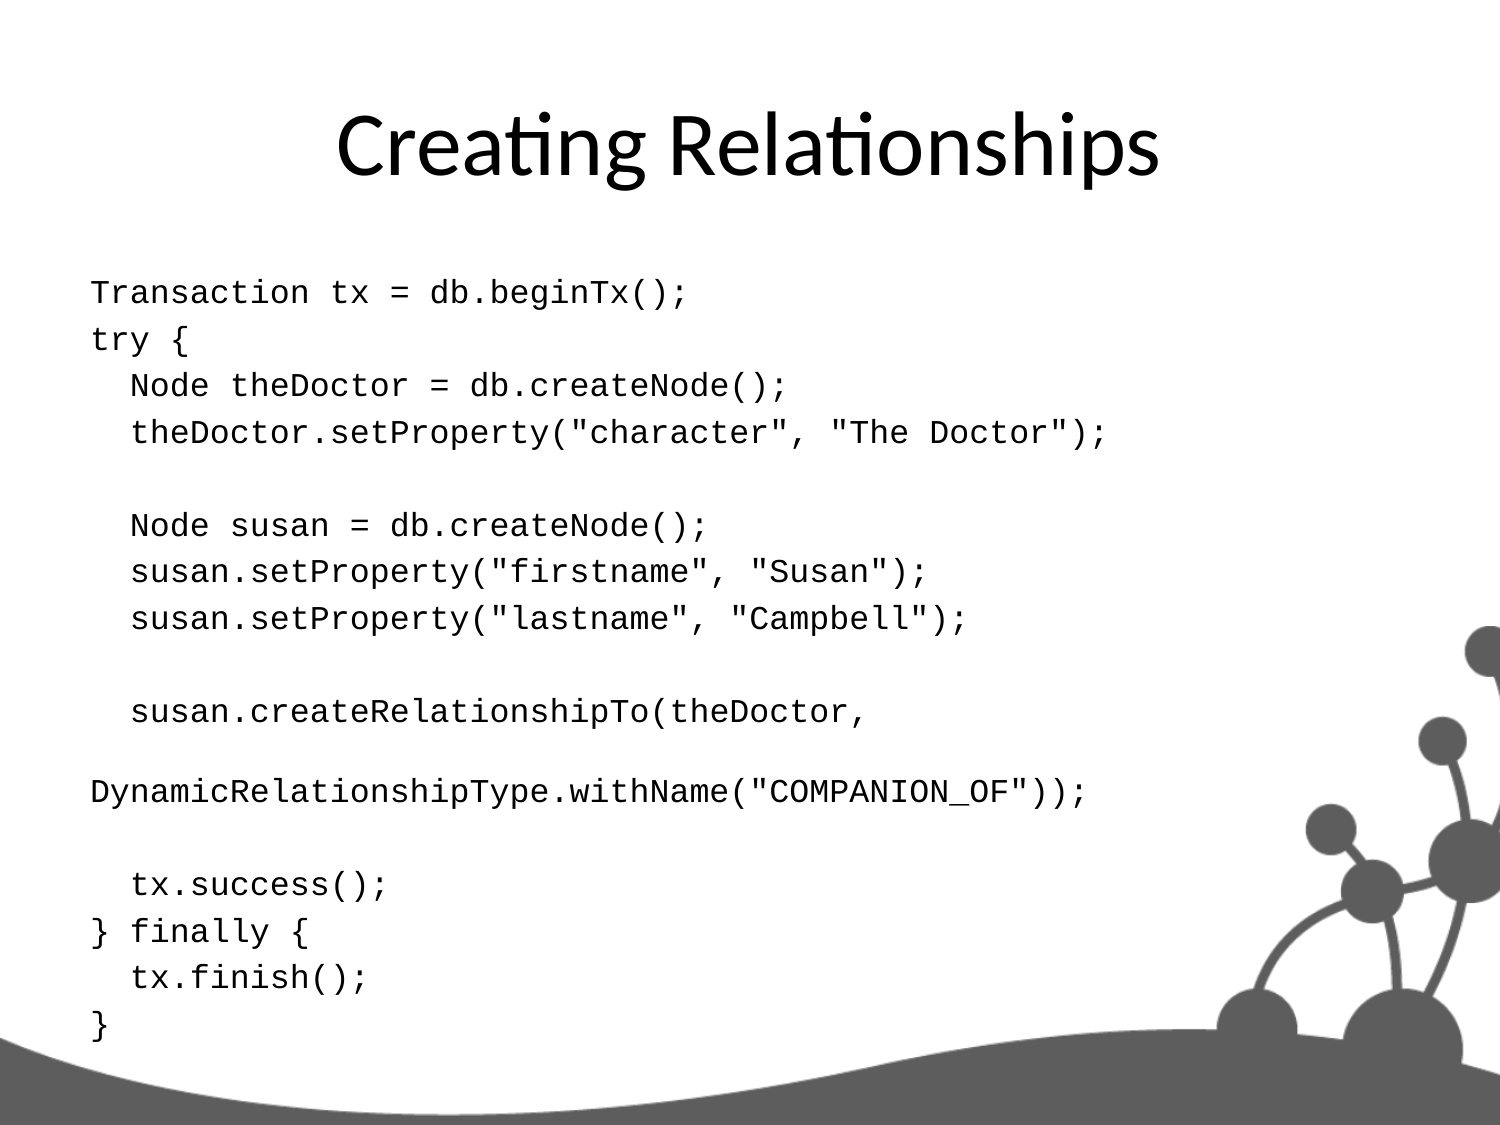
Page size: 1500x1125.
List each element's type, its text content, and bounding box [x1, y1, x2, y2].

list Transaction tx = db.beginTx(); try { Node theDoctor = db.createNode(); theDoctor.setProperty("character", "The Doctor"); Node susan = db.createNode(); susan.setProperty("firstname", "Susan"); susan.setProperty("lastname", "Campbell"); susan.createRelationshipTo(theDoctor, DynamicRelationshipType.withName("COMPANION_OF")); tx.success(); } finally { tx.finish(); } [75, 262, 1425, 1005]
title Creating Relationships [75, 45, 1425, 233]
